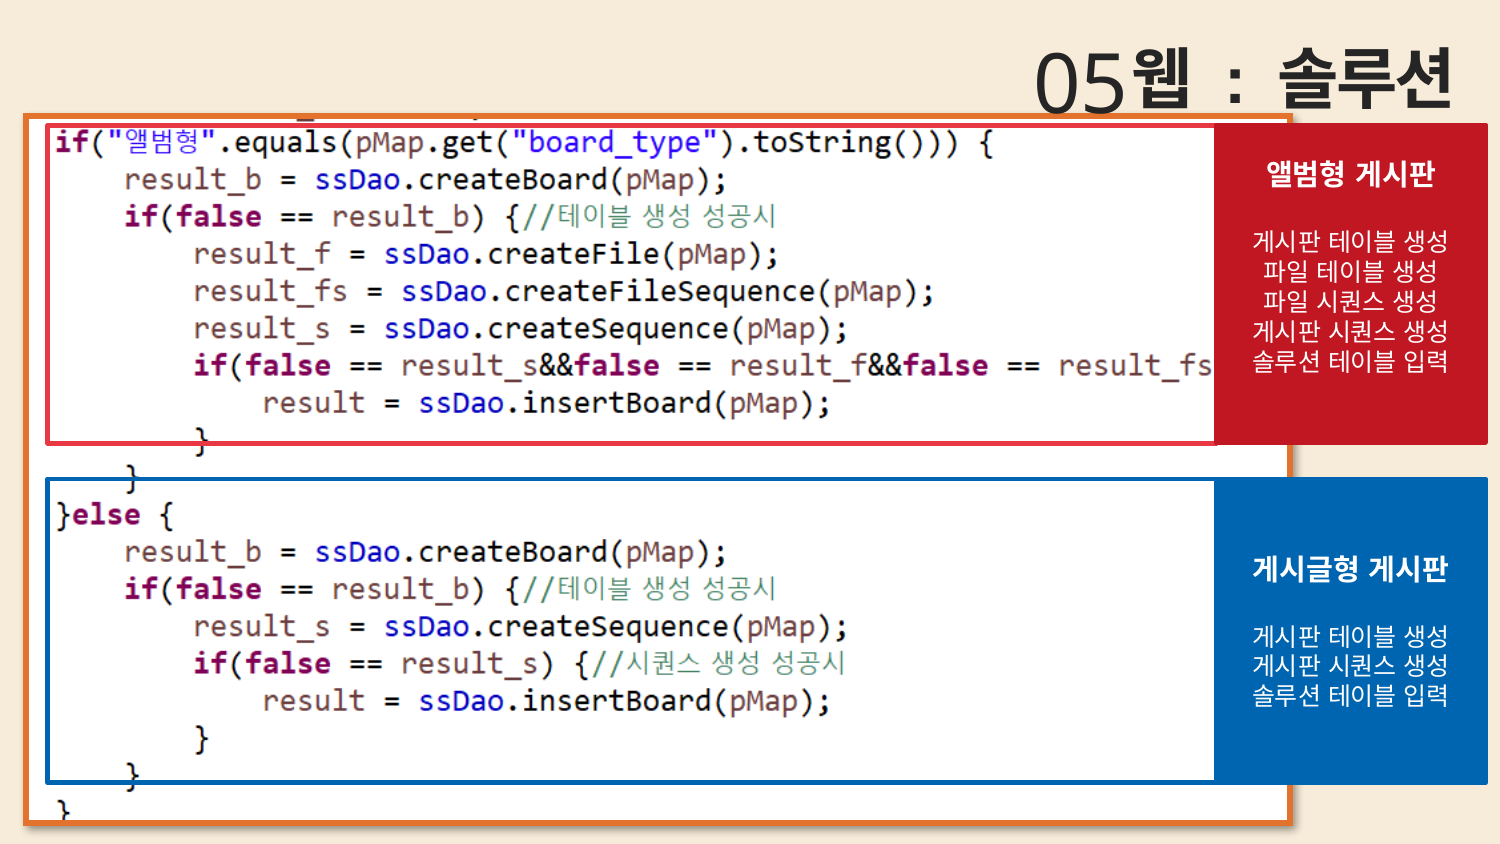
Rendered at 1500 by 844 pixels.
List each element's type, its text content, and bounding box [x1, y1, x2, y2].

text_box 웹 : 솔루션 [1116, 22, 1500, 117]
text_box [47, 478, 1487, 783]
text_box 05 [990, 40, 1171, 106]
picture [28, 119, 1287, 821]
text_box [47, 124, 1487, 444]
